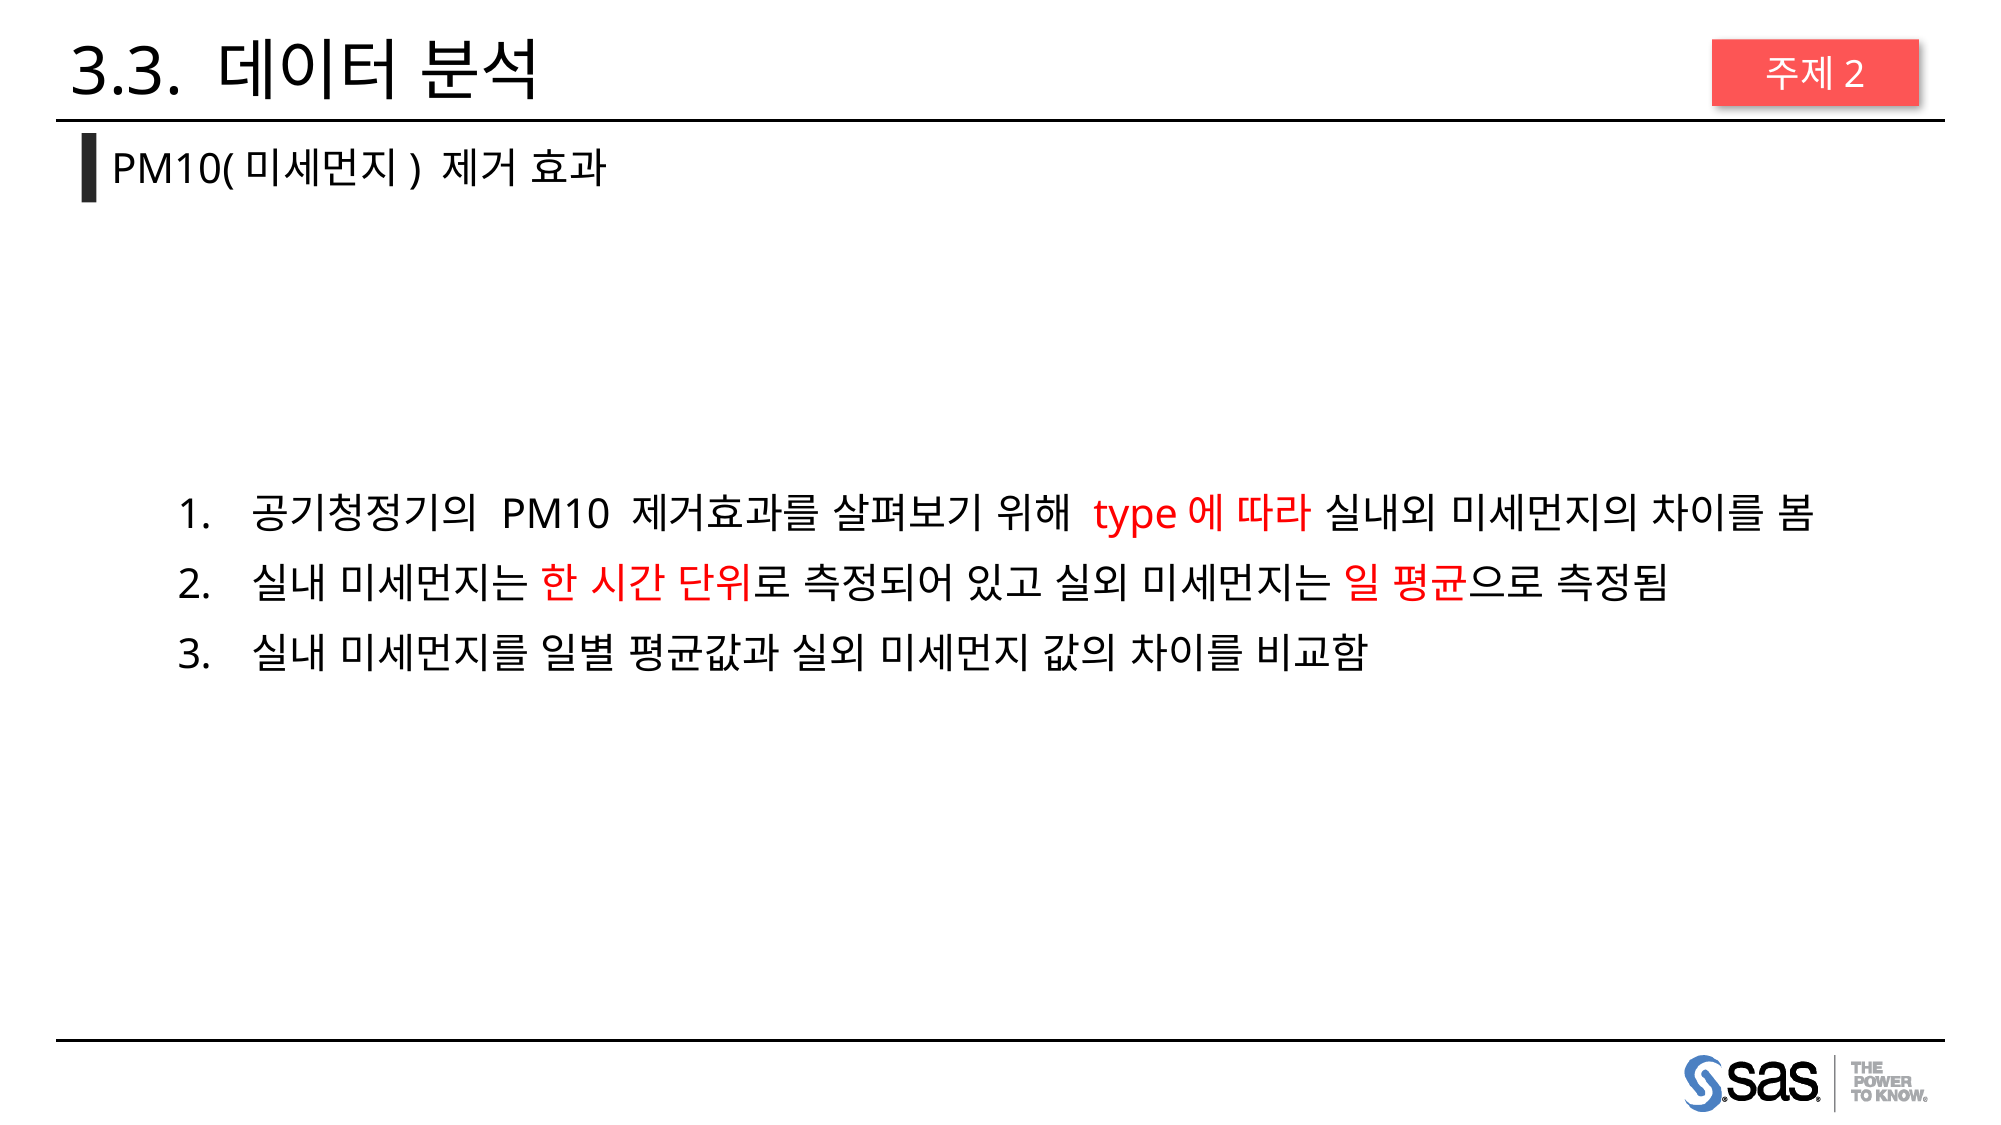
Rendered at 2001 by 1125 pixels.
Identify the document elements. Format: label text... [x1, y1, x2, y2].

text_box [81, 132, 98, 203]
picture [1642, 1024, 1975, 1125]
title 3.3. 데이터 분석 [55, 29, 1945, 116]
text_box 공기청정기의 PM10 제거효과를 살펴보기 위해 type에 따라 실내외 미세먼지의 차이를 봄 실내 미세먼지는 한 시간 단위로 측정되어 있고 실외 미세먼지는 일 평균으로 측정됨 실내 미세먼지를 일별 평균값과 실외 미세먼지 값의 차이를 비교함 [162, 480, 1838, 690]
text_box 주제2 [1711, 38, 1920, 107]
text_box PM10(미세먼지) 제거 효과 [98, 134, 789, 200]
